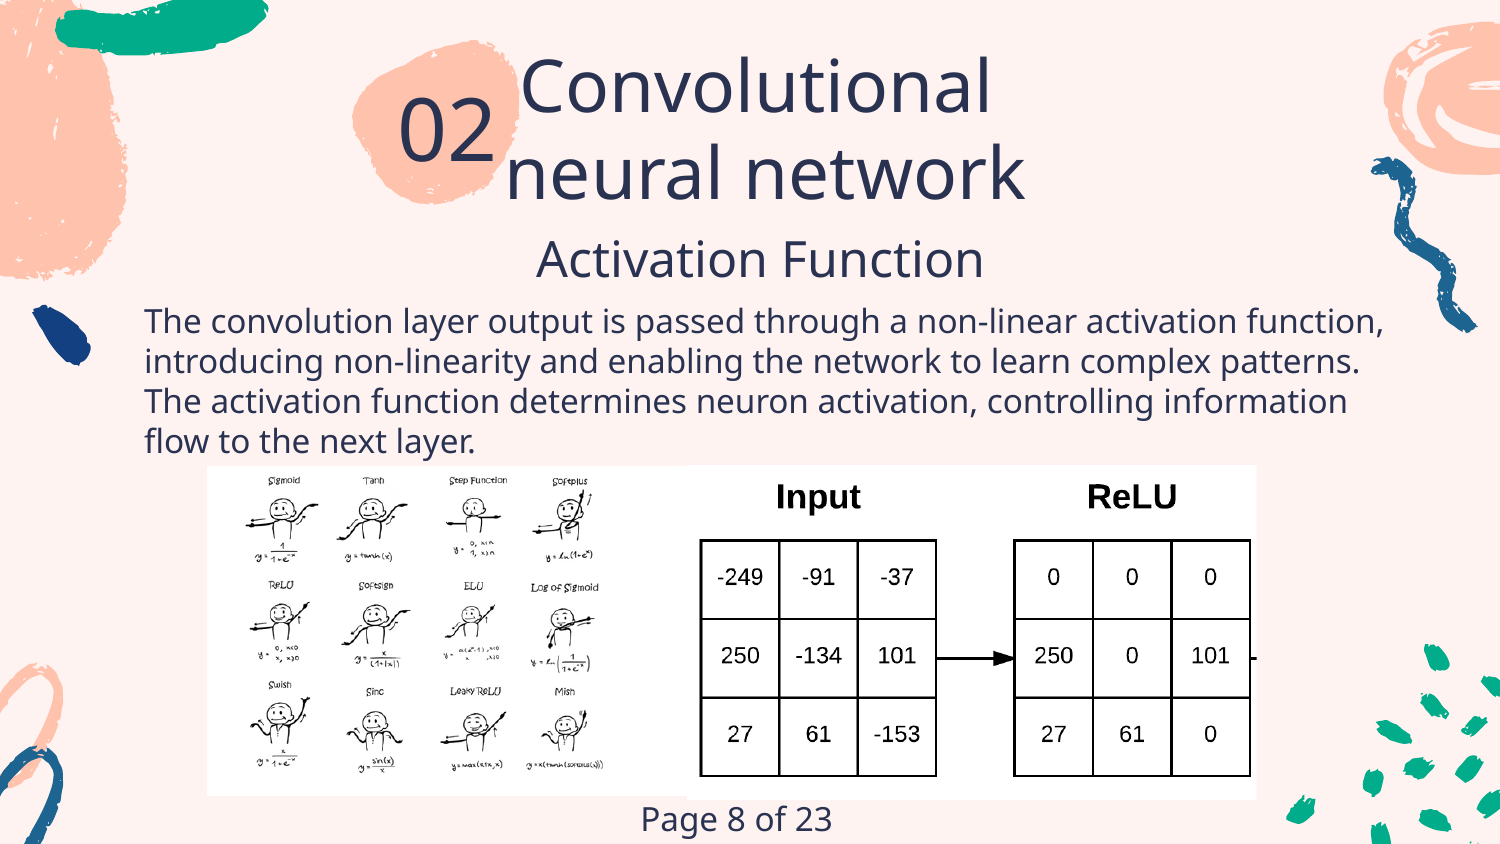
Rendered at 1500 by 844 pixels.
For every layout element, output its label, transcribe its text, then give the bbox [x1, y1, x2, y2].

text_box 02 [373, 85, 521, 168]
text_box Page 8 of 23 [616, 804, 857, 844]
text_box The convolution layer output is passed through a non-linear activation function, introducing non-linearity and enabling the network to learn complex patterns. The activation function determines neuron activation, controlling information flow to the next layer. [129, 293, 1430, 468]
title Convolutional neural network [134, 24, 1398, 119]
text_box [375, 168, 498, 205]
text_box Activation Function [129, 212, 1394, 307]
text_box [352, 40, 518, 165]
picture [207, 465, 1257, 800]
